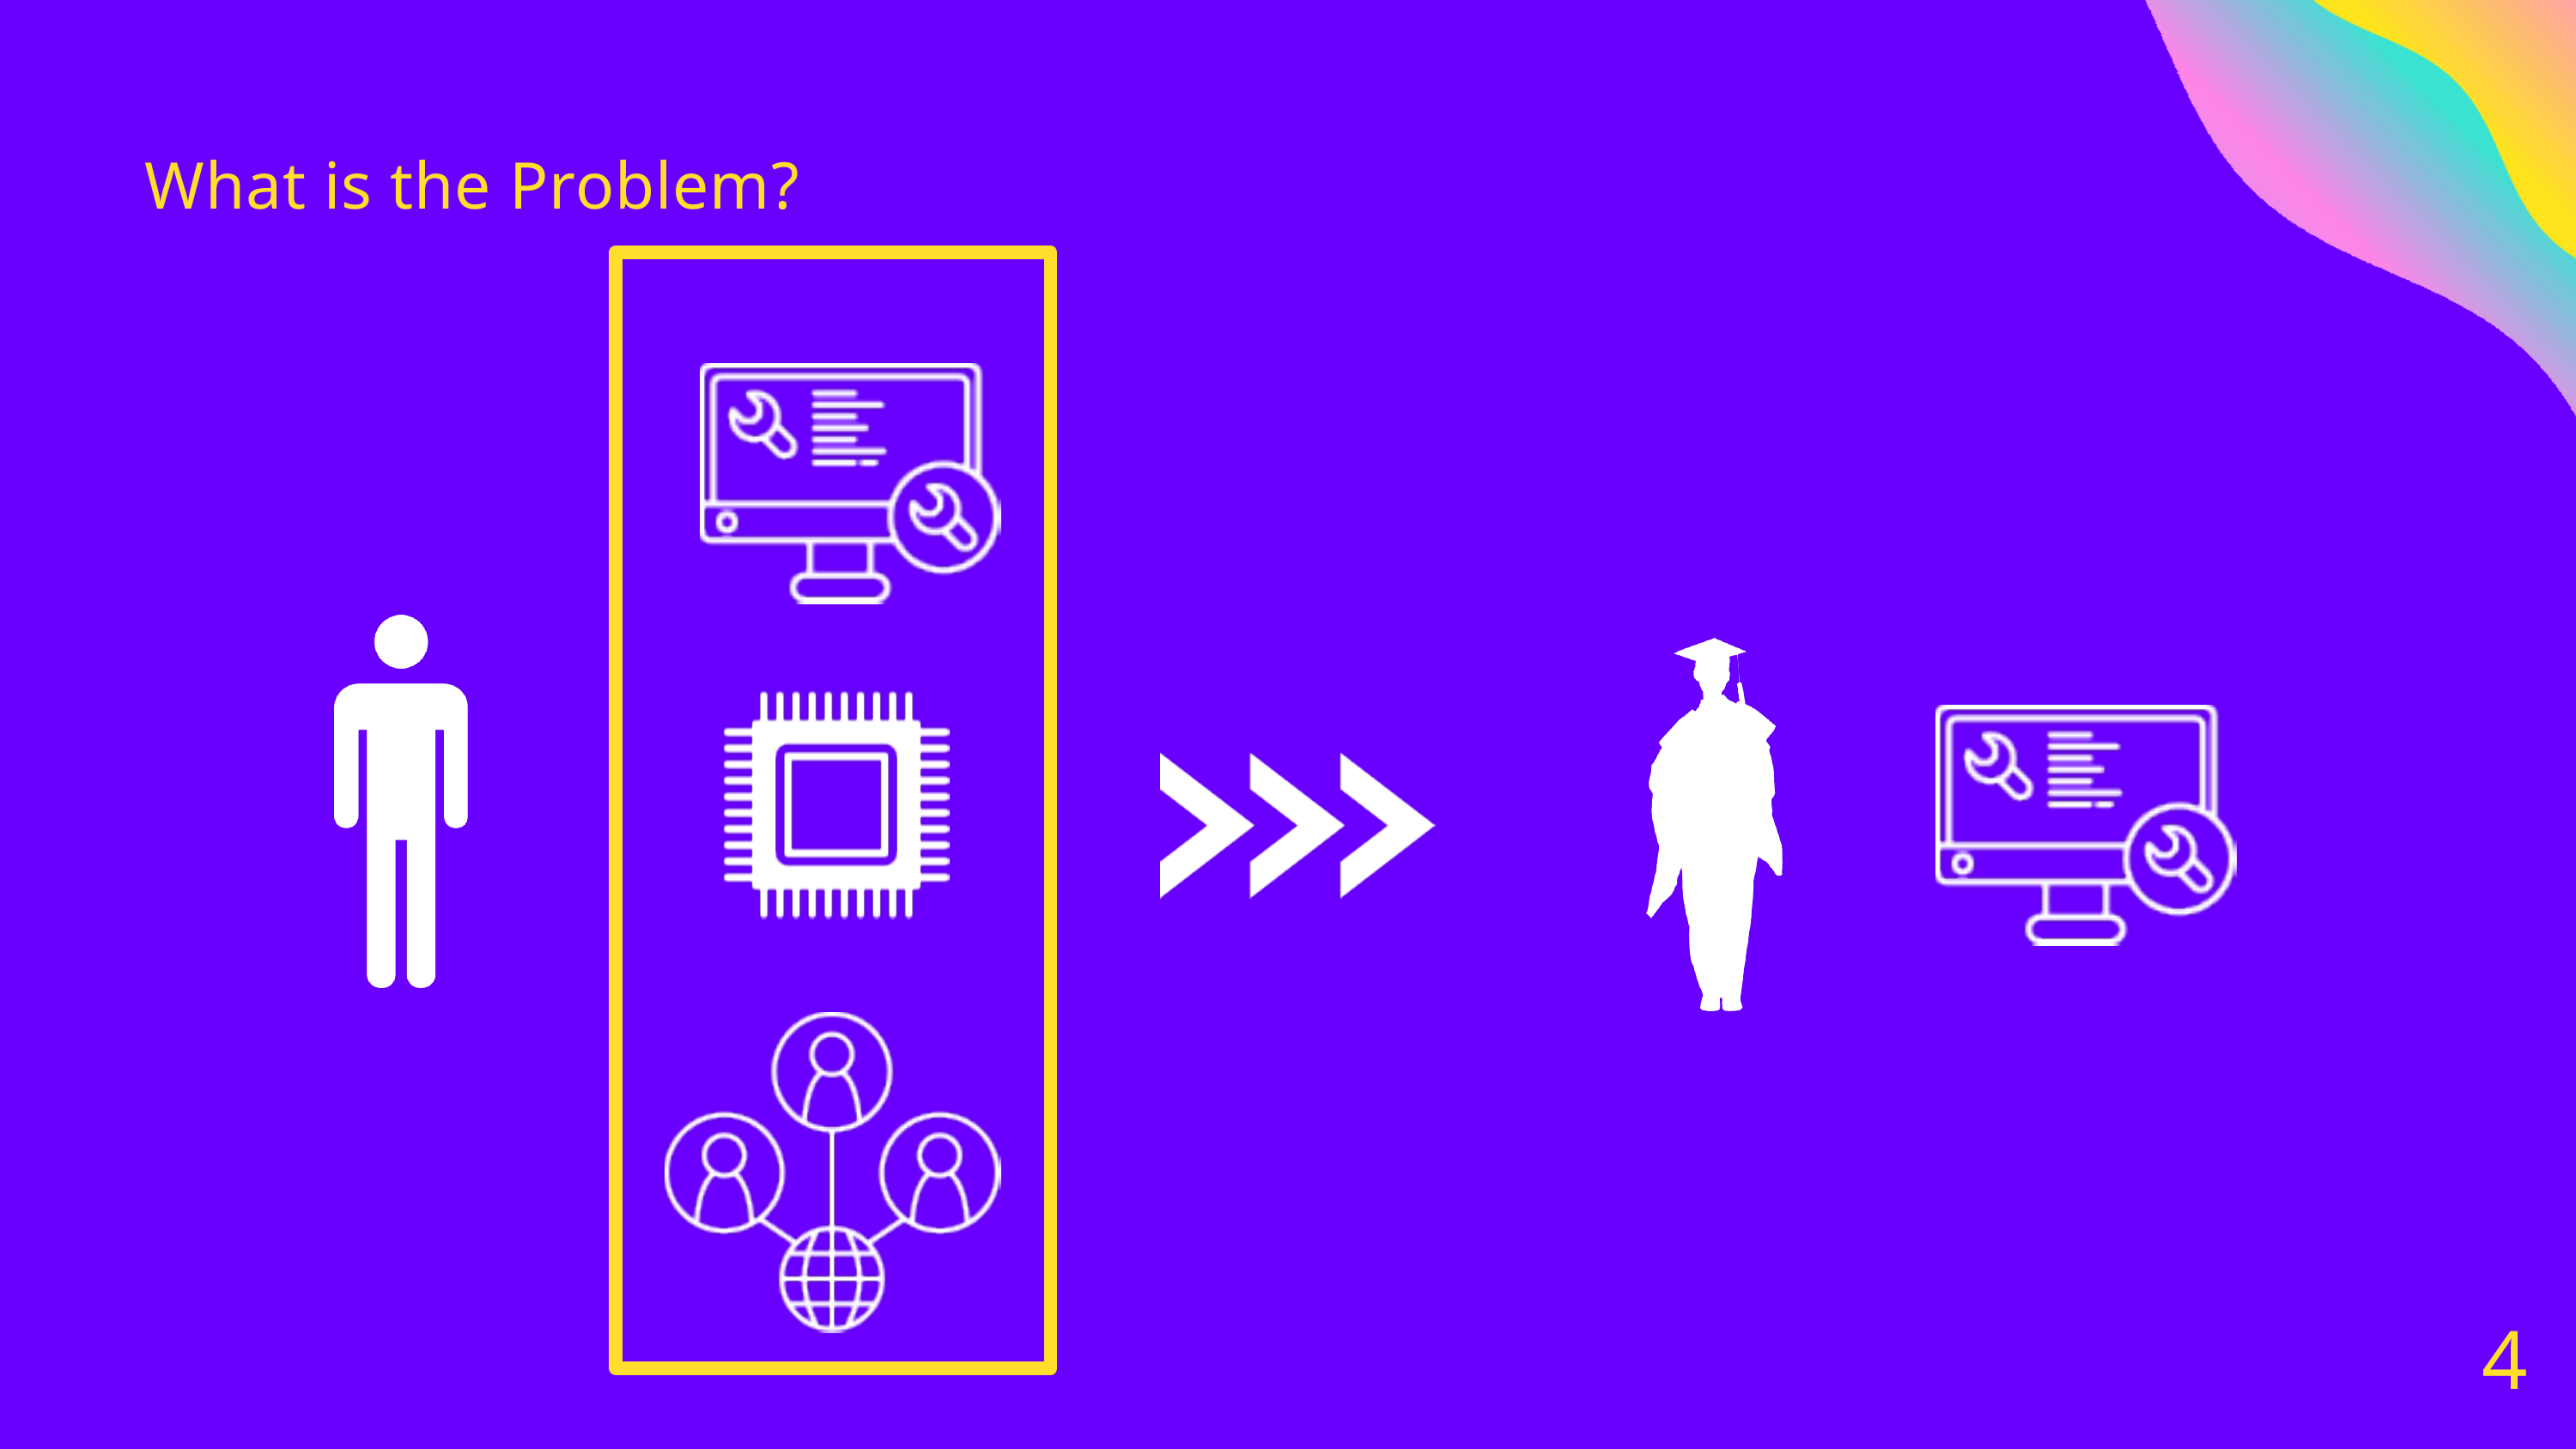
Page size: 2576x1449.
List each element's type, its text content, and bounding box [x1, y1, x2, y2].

picture [2024, 0, 2576, 640]
picture [334, 615, 469, 988]
text_box 4 [2482, 1293, 2527, 1406]
picture [1646, 638, 1783, 1014]
text_box What is the Problem? [144, 142, 1326, 222]
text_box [615, 252, 1051, 1369]
picture [1935, 705, 2237, 947]
picture [1160, 752, 1436, 900]
